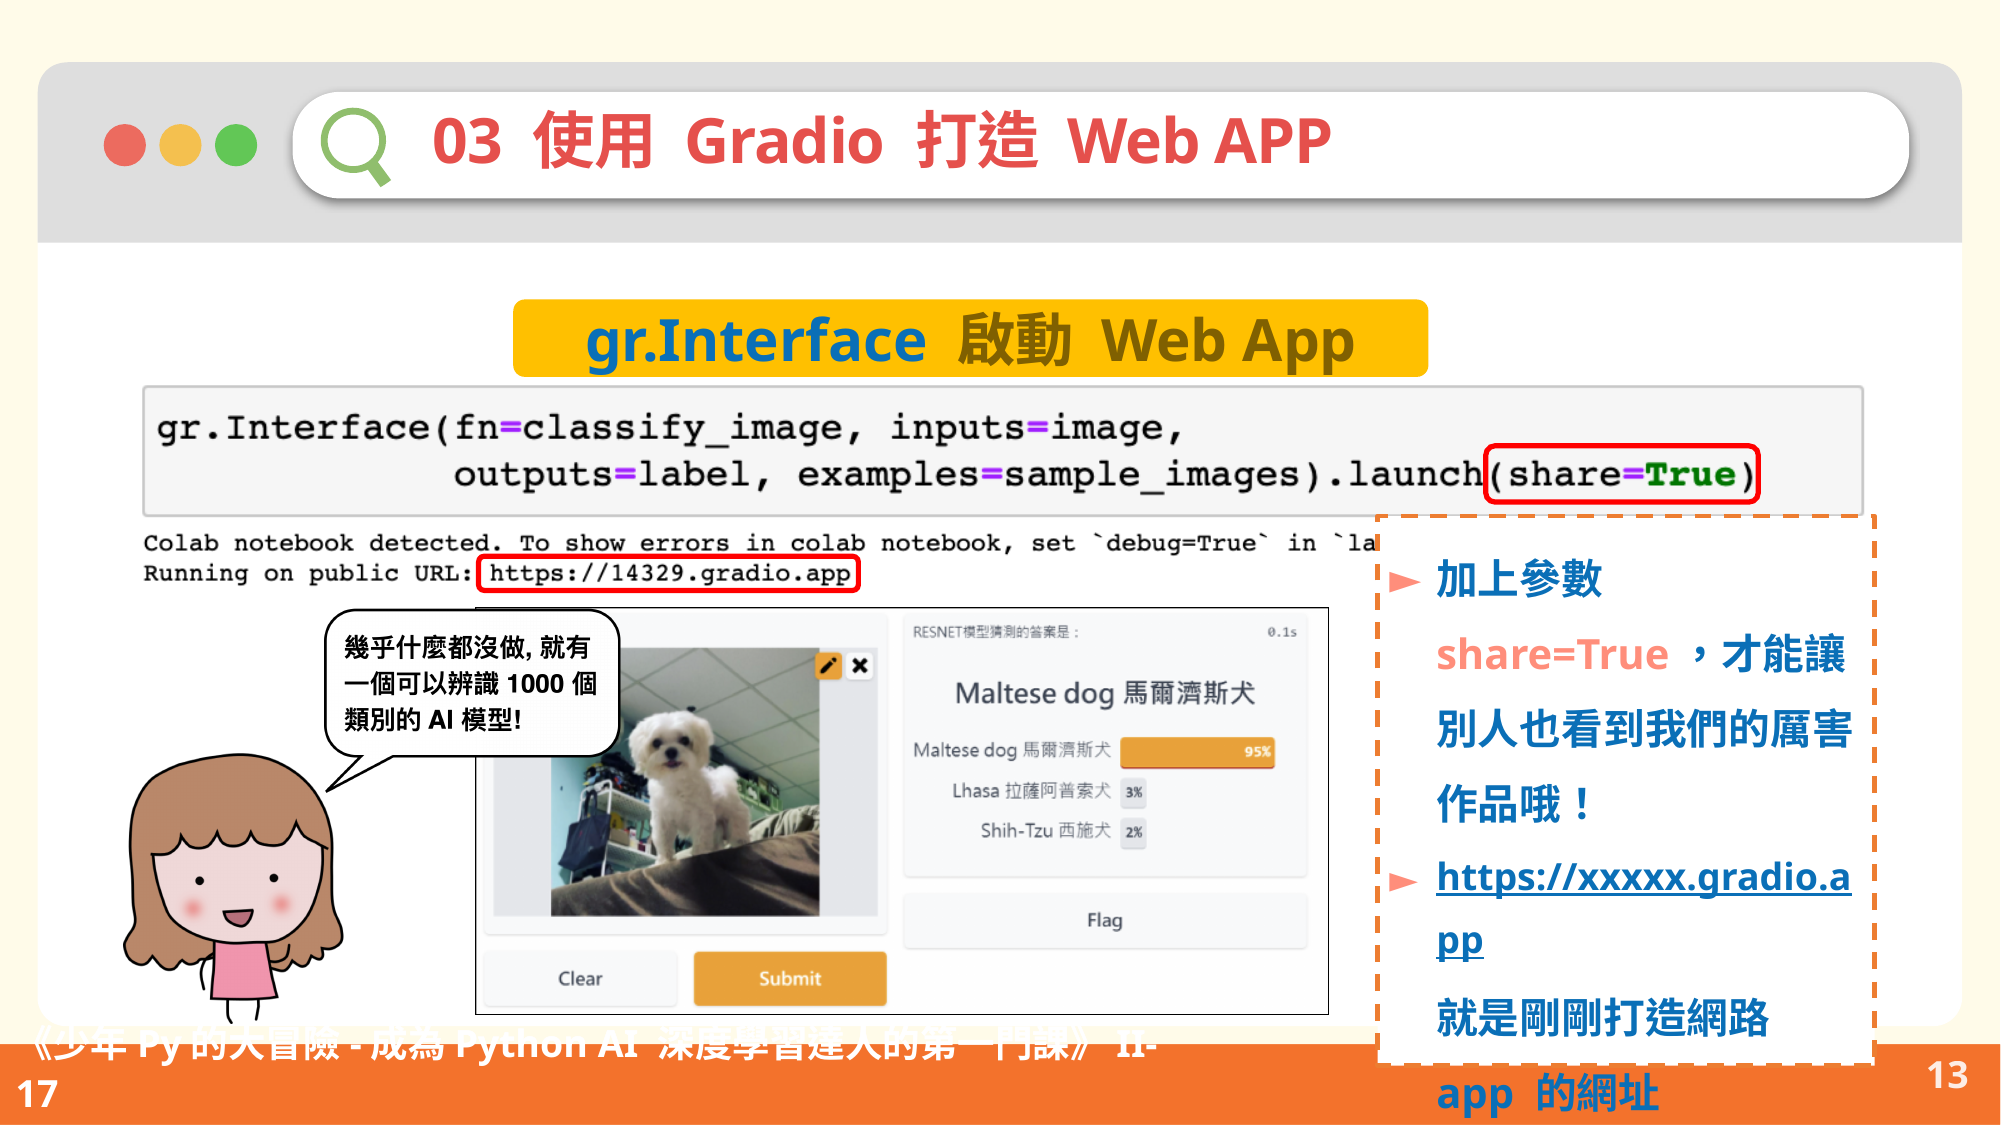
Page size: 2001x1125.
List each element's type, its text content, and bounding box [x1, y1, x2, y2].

list 03 使用 Gradio 打造 Web APP [423, 105, 1874, 185]
text_box 加上參數 share=True，才能讓別人也看到我們的厲害作品哦！ https://xxxxx.gradio.app就是剛剛打造網路 app 的網址 [1375, 514, 1877, 1068]
picture [141, 384, 1867, 520]
picture [122, 606, 1329, 1024]
slide_number 13 [1912, 1047, 1982, 1111]
picture [133, 523, 1859, 597]
text_box gr.Interface 啟動 Web App [513, 299, 1429, 377]
